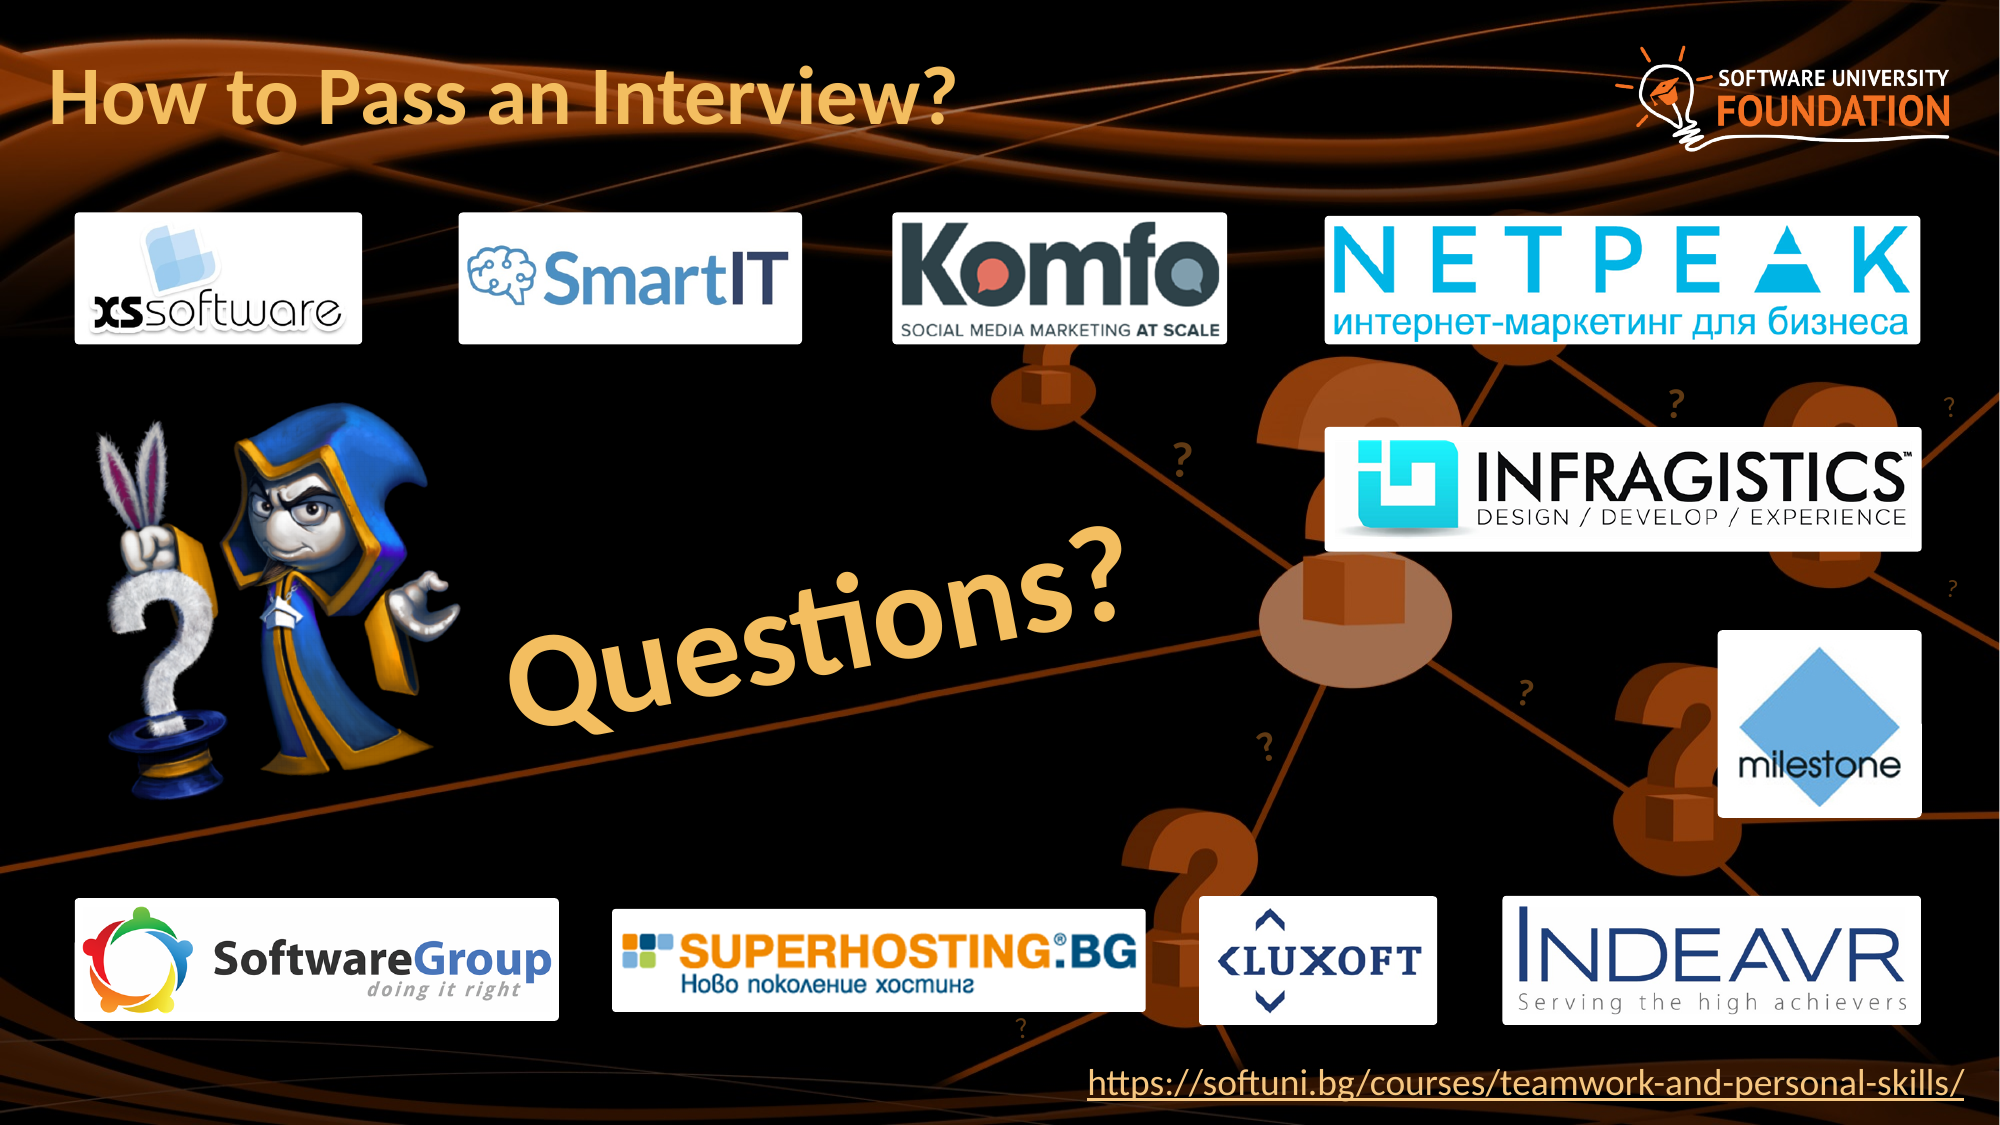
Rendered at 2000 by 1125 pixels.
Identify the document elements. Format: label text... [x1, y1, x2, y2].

title How to Pass an Interview? [30, 6, 1602, 189]
list https://softuni.bg/courses/teamwork-and-personal-skills/ [250, 1050, 1971, 1110]
picture [0, 0, 2000, 1125]
